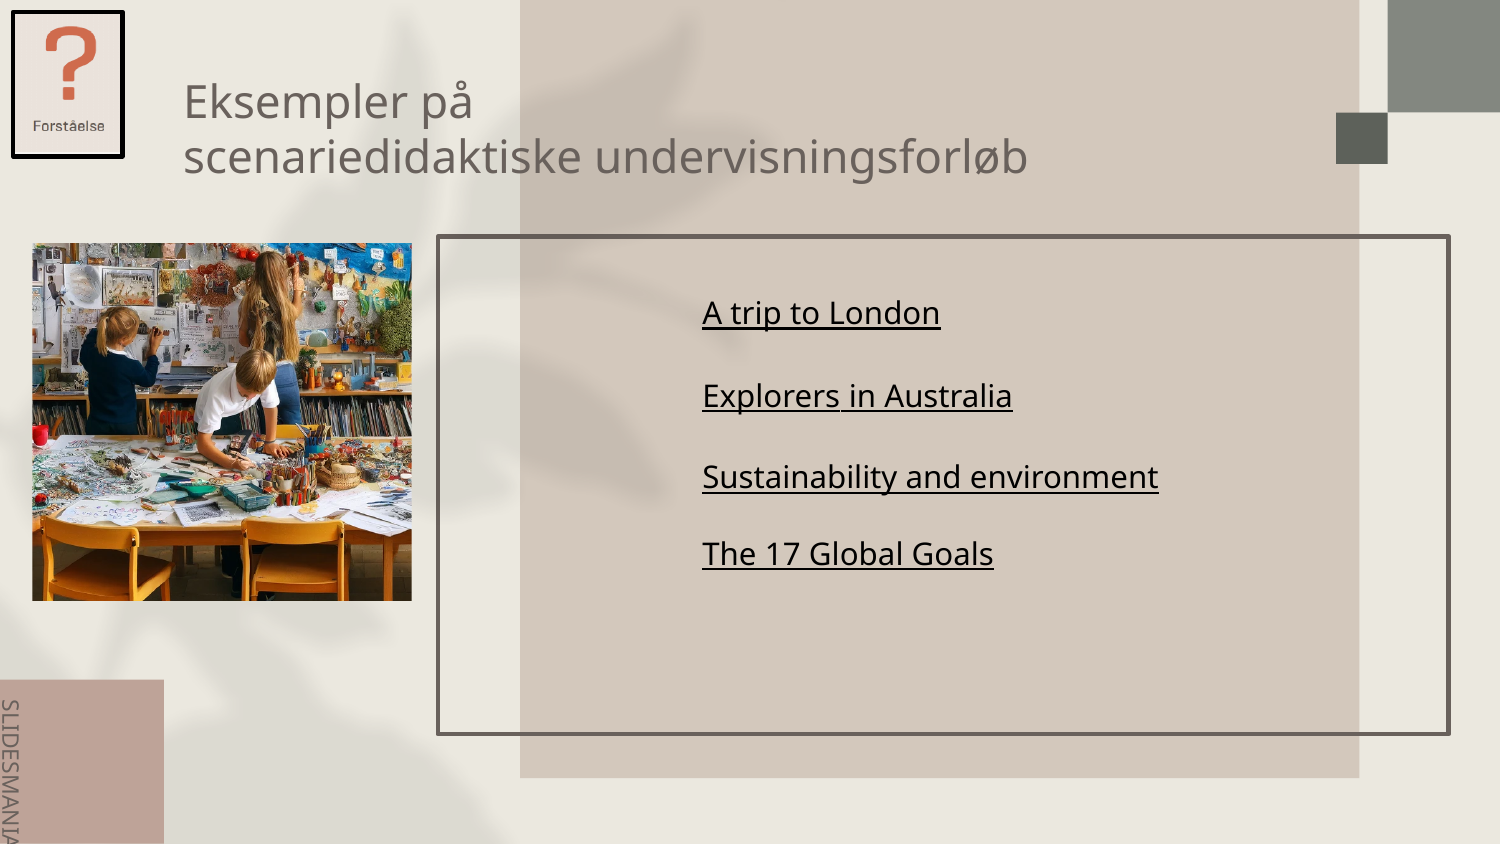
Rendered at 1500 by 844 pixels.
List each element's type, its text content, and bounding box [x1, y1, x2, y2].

picture [15, 14, 121, 155]
title Eksempler på scenariedidaktiske undervisningsforløb [168, 57, 1449, 152]
picture [376, 243, 389, 247]
picture [32, 243, 412, 601]
list A trip to London Explorers in Australia Sustainability and environment The 17 Global Goals [687, 272, 1343, 556]
